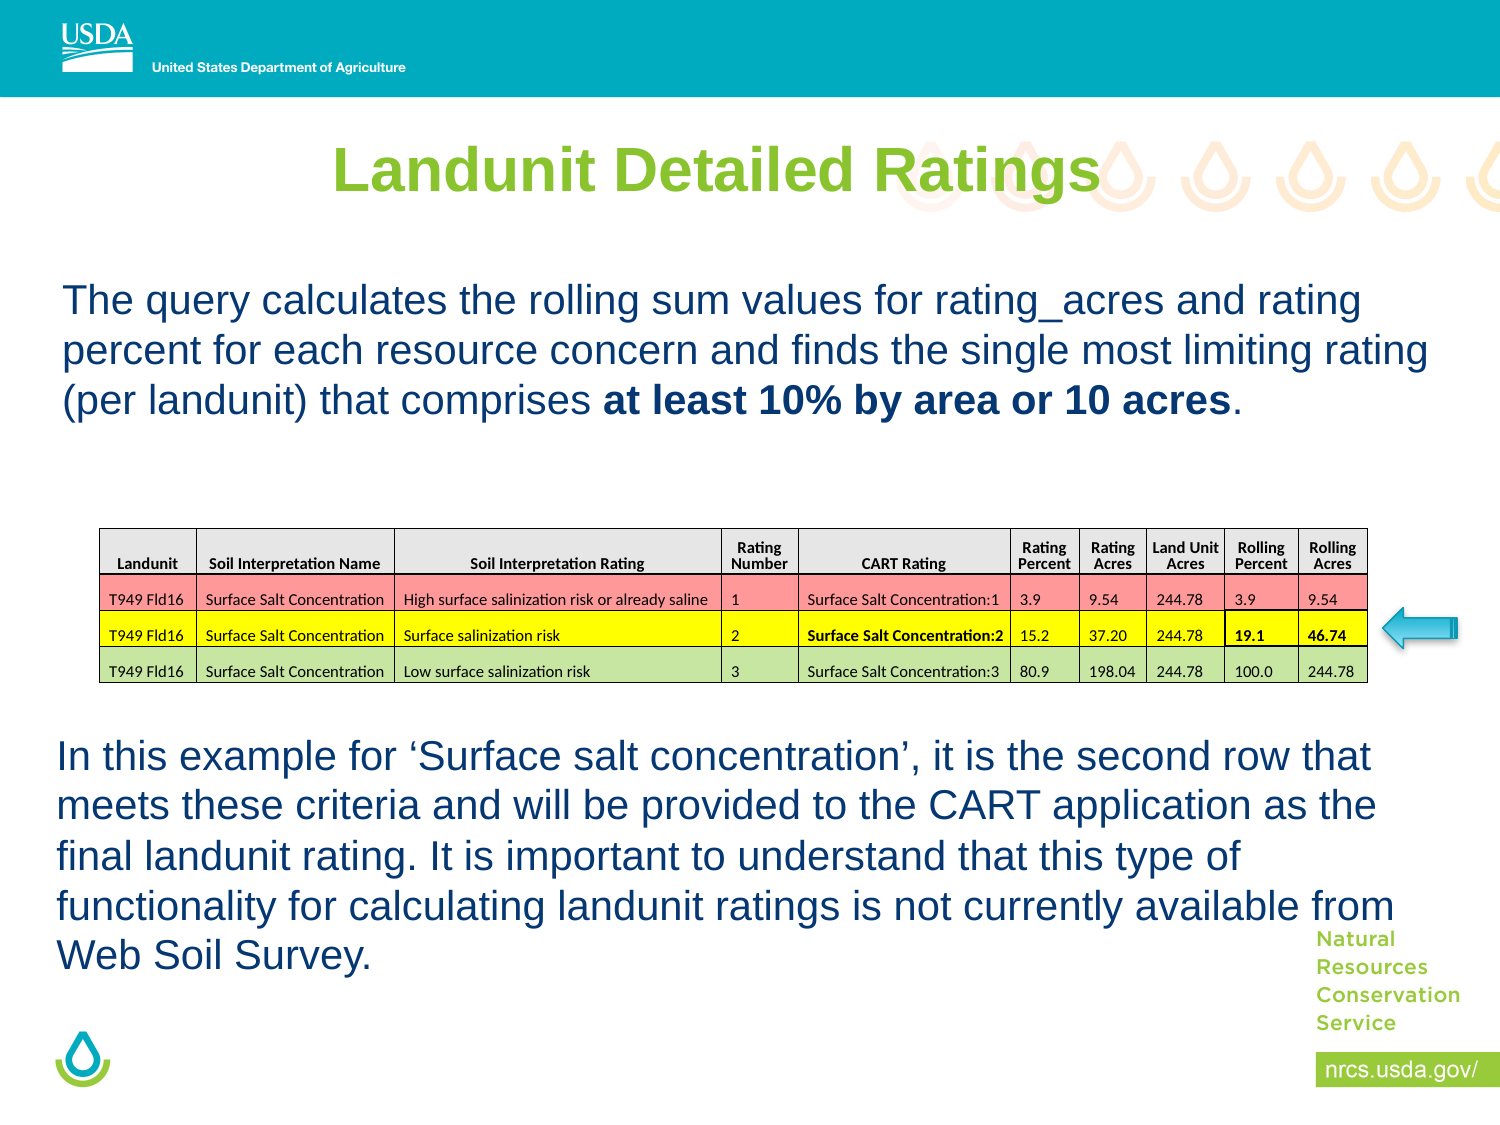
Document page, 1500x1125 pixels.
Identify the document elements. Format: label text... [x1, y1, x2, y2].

table_cell 244.78 [1147, 575, 1224, 610]
table_cell Surface Salt Concentration:2 [799, 611, 1010, 646]
picture [0, 0, 1500, 1125]
table_header CART Rating [799, 529, 1010, 573]
table_cell Low surface salinization risk [395, 647, 721, 682]
text_box Landunit Detailed Ratings [42, 121, 1393, 231]
table_cell 244.78 [1299, 647, 1367, 682]
table_cell 100.0 [1225, 647, 1298, 682]
table_cell T949 Fld16 [100, 611, 196, 646]
table_cell 3.9 [1011, 575, 1079, 610]
table_cell 3.9 [1225, 575, 1298, 609]
table_cell 3 [722, 647, 798, 682]
table_header Landunit [100, 529, 196, 573]
table_header Rating Percent [1011, 529, 1079, 573]
text_box In this example for ‘Surface salt concentration’, it is the second row that meets these criteria and will be provided to the CART application as the final landunit rating. It is important to understand that this type of functionality for calculating landunit ratings is not currently available from Web Soil Survey. [41, 720, 1462, 986]
table_header Rolling Percent [1225, 529, 1298, 573]
table_cell 198.04 [1080, 647, 1146, 682]
table_header Rolling Acres [1299, 529, 1367, 573]
table_cell Surface Salt Concentration:1 [799, 575, 1010, 610]
table_cell Surface Salt Concentration [197, 647, 394, 682]
table_cell 37.20 [1080, 611, 1146, 646]
table_cell 244.78 [1147, 611, 1224, 646]
table_cell Surface Salt Concentration [197, 575, 394, 610]
table_cell 9.54 [1299, 575, 1367, 609]
text_box [1382, 606, 1458, 650]
table_cell 80.9 [1011, 647, 1079, 682]
table_cell High surface salinization risk or already saline [395, 575, 721, 610]
table_header Rating Acres [1080, 529, 1146, 573]
table_header Soil Interpretation Rating [395, 529, 721, 573]
table_header Rating Number [722, 529, 798, 573]
table_cell Surface Salt Concentration [197, 611, 394, 646]
table_cell T949 Fld16 [100, 575, 196, 610]
table_cell 1 [722, 575, 798, 610]
table_header Soil Interpretation Name [197, 529, 394, 573]
table_cell Surface Salt Concentration:3 [799, 647, 1010, 682]
table_cell 244.78 [1147, 647, 1224, 682]
table_cell 15.2 [1011, 611, 1079, 646]
table_cell 9.54 [1080, 575, 1146, 610]
table_cell 2 [722, 611, 798, 646]
table_cell Surface salinization risk [395, 611, 721, 646]
table_cell 19.1 [1226, 611, 1298, 645]
table_cell 46.74 [1299, 611, 1367, 645]
table_cell T949 Fld16 [100, 647, 196, 682]
table_header Land Unit Acres [1147, 529, 1224, 573]
text_box The query calculates the rolling sum values for rating_acres and rating percent for each resource concern and finds the single most limiting rating (per landunit) that comprises at least 10% by area or 10 acres. [47, 265, 1468, 480]
